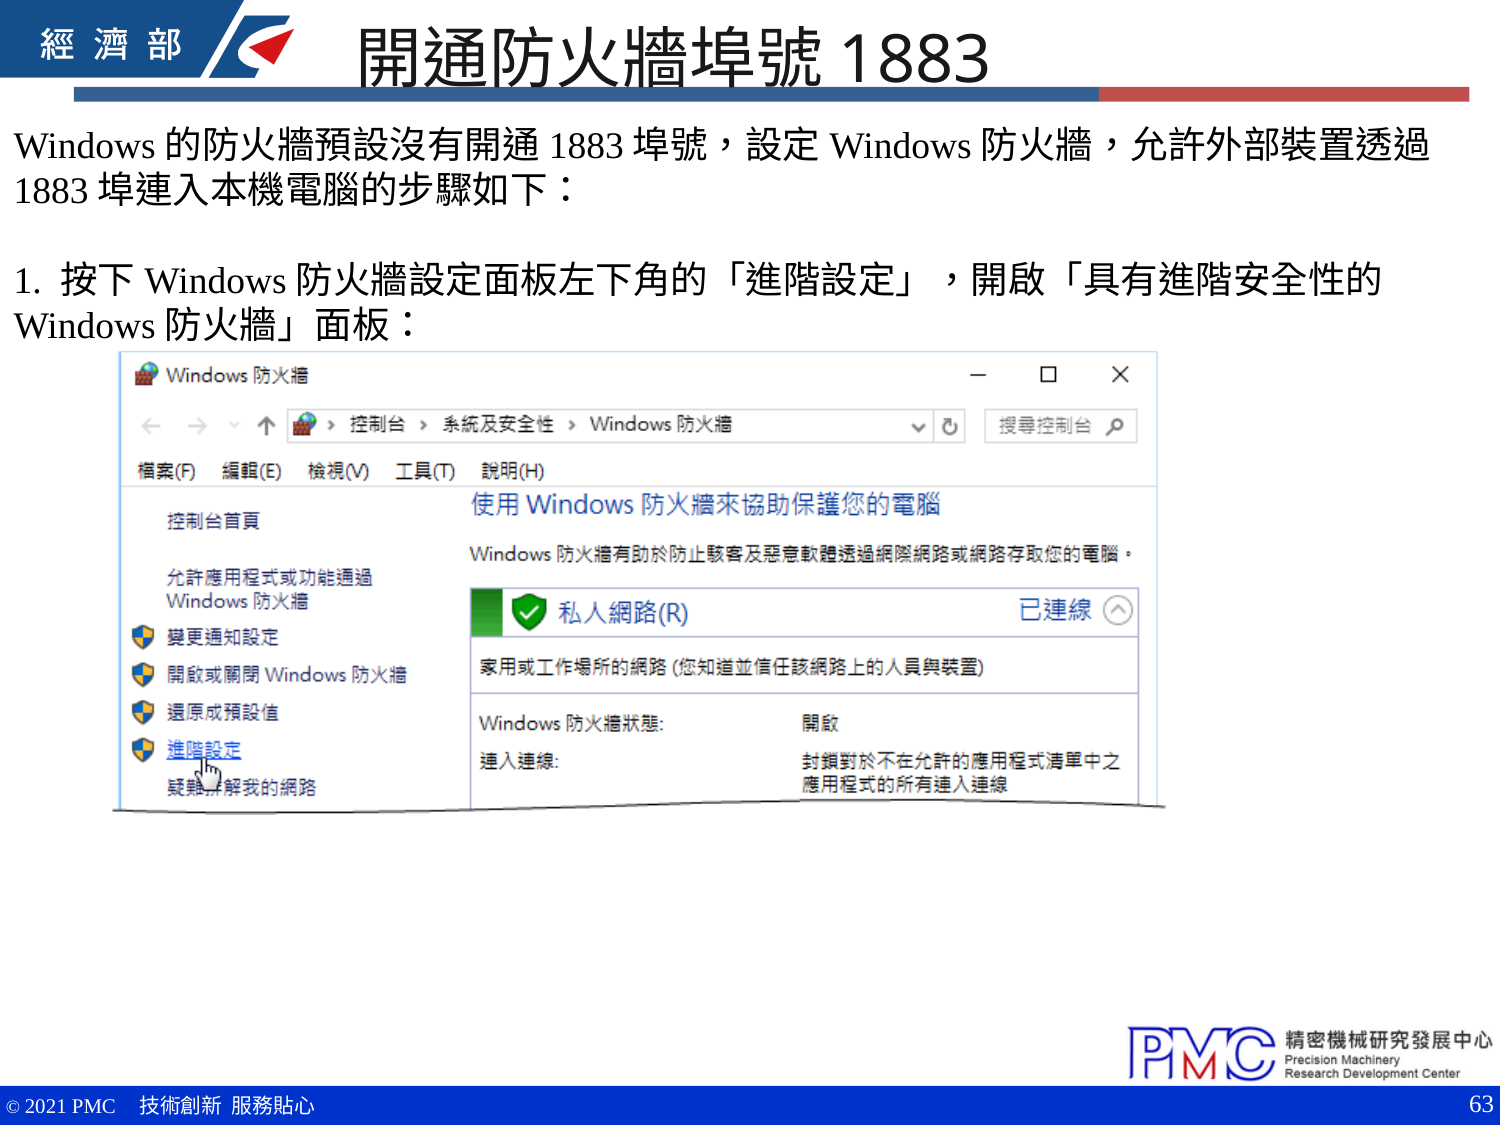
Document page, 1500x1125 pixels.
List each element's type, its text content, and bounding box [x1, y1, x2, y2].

slide_number 63 [1439, 1086, 1500, 1124]
picture [0, 0, 294, 78]
text_box Windows的防火牆預設沒有開通1883埠號，設定Windows防火牆，允許外部裝置透過1883埠連入本機電腦的步驟如下： 1. 按下Windows防火牆設定面板左下角的「進階設定」，開啟「具有進階安全性的Windows防火牆」面板： [0, 113, 1499, 354]
picture [1126, 1024, 1493, 1083]
picture [111, 351, 1166, 815]
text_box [73, 86, 1470, 102]
text_box 開通防火牆埠號1883 [341, 8, 1099, 85]
